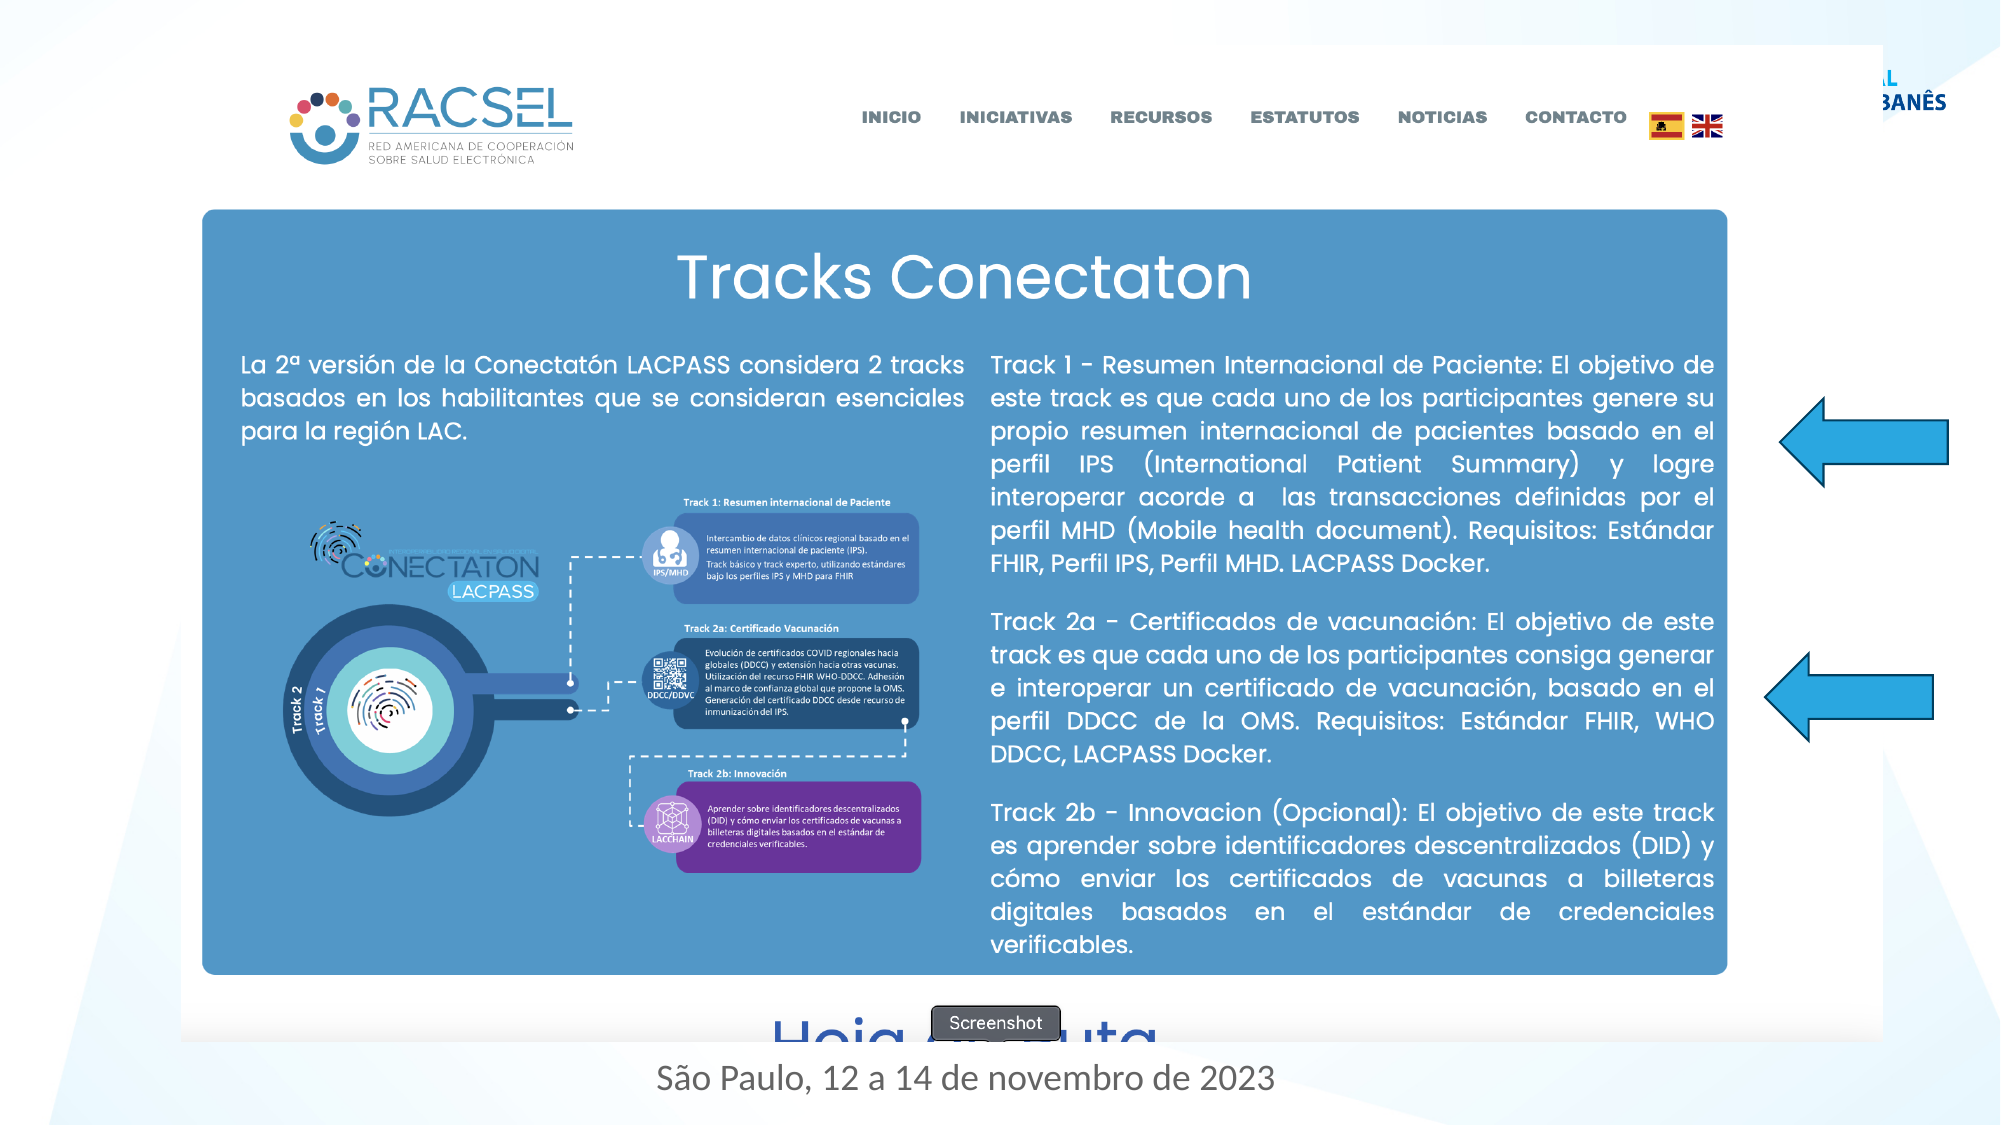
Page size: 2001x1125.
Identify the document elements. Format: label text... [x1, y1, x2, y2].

text_box [1883, 674, 1934, 720]
text_box São Paulo, 12 a 14 de novembro de 2023 [641, 1046, 1291, 1106]
picture [0, 0, 2001, 1125]
text_box [1883, 419, 1949, 466]
